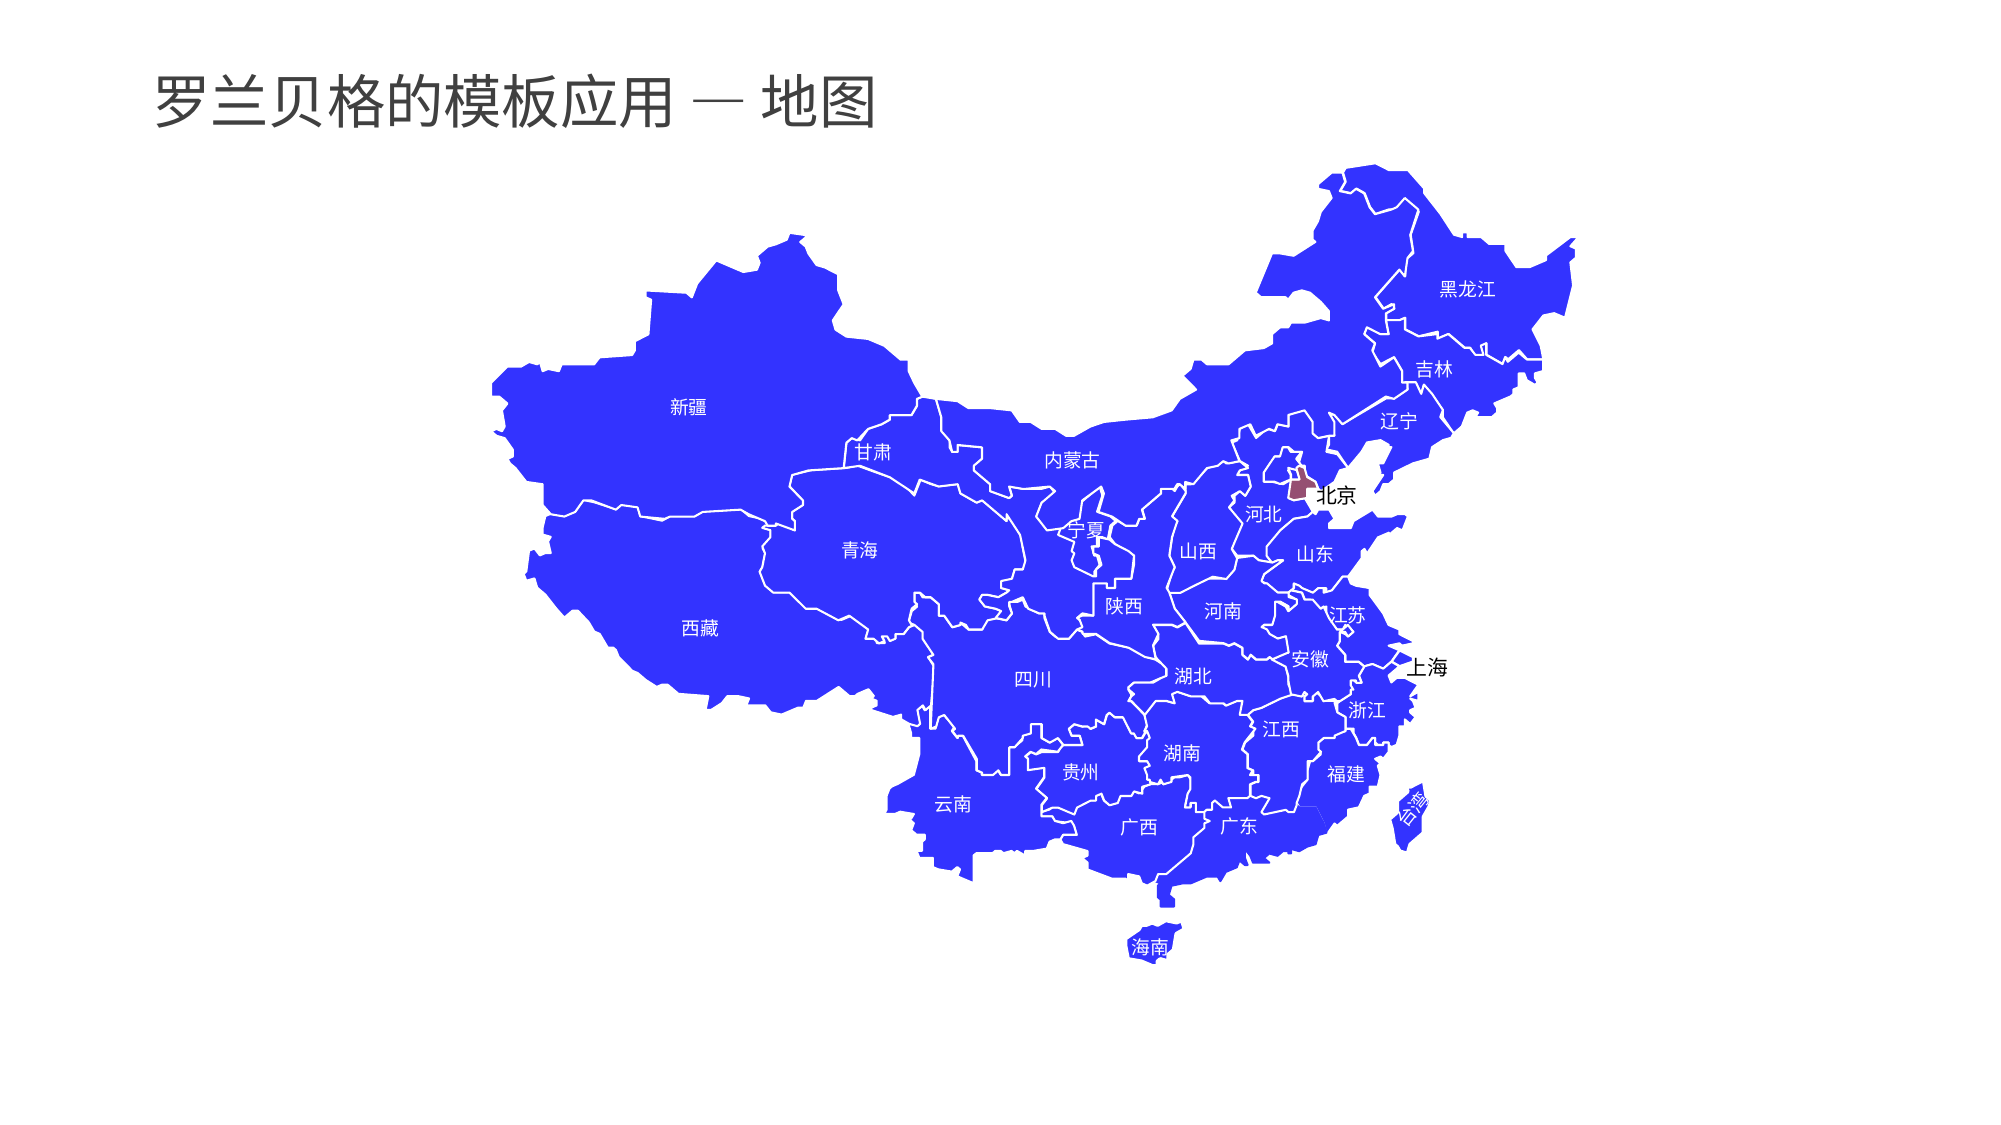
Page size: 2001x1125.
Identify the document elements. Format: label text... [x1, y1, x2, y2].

text_box [1072, 545, 1100, 576]
text_box [1349, 674, 1419, 697]
text_box [1397, 783, 1417, 807]
text_box [935, 172, 1419, 499]
text_box [1297, 794, 1369, 836]
text_box [1392, 650, 1407, 666]
text_box 江苏 [1329, 602, 1526, 628]
text_box [1264, 599, 1362, 702]
text_box [1143, 506, 1179, 517]
text_box [1289, 590, 1304, 598]
text_box 云南 [934, 791, 1057, 819]
text_box 浙江 [1348, 697, 1466, 716]
text_box [1248, 693, 1344, 740]
text_box [1138, 693, 1256, 759]
text_box [860, 396, 948, 440]
text_box [1250, 744, 1322, 813]
text_box 海南 [1131, 934, 1260, 962]
text_box 山西 [1179, 538, 1288, 566]
text_box [1388, 817, 1424, 854]
text_box 四川 [968, 666, 1099, 718]
text_box [1343, 460, 1355, 467]
text_box [523, 501, 933, 727]
text_box [1170, 566, 1292, 598]
text_box [1288, 467, 1300, 480]
text_box 贵州 [1062, 759, 1193, 786]
text_box [1392, 647, 1399, 659]
text_box [1185, 769, 1259, 813]
text_box [1337, 697, 1348, 716]
text_box 福建 [1300, 761, 1392, 794]
text_box [1380, 716, 1416, 748]
text_box 宁夏 [1067, 517, 1190, 545]
text_box [1036, 500, 1082, 531]
text_box [1173, 461, 1251, 538]
title 罗兰贝格的模板应用 — 地图 [137, 59, 1863, 150]
text_box [1230, 411, 1349, 538]
text_box 新疆 [670, 394, 801, 422]
text_box [1059, 526, 1067, 538]
text_box 甘肃 [854, 440, 957, 468]
text_box [910, 593, 1166, 775]
text_box 黑龙江 [1439, 276, 1568, 304]
text_box 辽宁 [1327, 409, 1472, 460]
text_box [1365, 317, 1489, 382]
text_box [1338, 628, 1413, 646]
text_box 广东 [1220, 813, 1288, 833]
text_box 江西 [1262, 716, 1380, 744]
text_box [1156, 805, 1327, 907]
text_box [1125, 920, 1185, 960]
text_box [1291, 576, 1375, 615]
text_box [1288, 465, 1316, 501]
text_box 台湾 [1391, 730, 1483, 835]
text_box [1078, 545, 1186, 660]
text_box [1055, 786, 1205, 886]
text_box [865, 446, 1135, 639]
text_box [1263, 447, 1302, 485]
text_box [1262, 509, 1408, 592]
text_box [1167, 545, 1236, 593]
text_box [1142, 962, 1158, 967]
text_box [1368, 382, 1443, 409]
text_box 上海 [1406, 654, 1449, 680]
text_box [1426, 352, 1544, 418]
text_box 安徽 [1291, 646, 1392, 674]
text_box 湖南 [1163, 740, 1270, 769]
text_box 湖北 [1174, 664, 1272, 692]
text_box [844, 439, 854, 469]
text_box [1314, 742, 1389, 761]
text_box 陕西 [1105, 594, 1236, 622]
text_box 内蒙古 [1044, 447, 1190, 506]
text_box [884, 707, 1077, 884]
text_box 河南 [1204, 598, 1310, 627]
text_box 北京 [1316, 483, 1358, 508]
text_box 吉林 [1415, 356, 1490, 385]
text_box [1098, 506, 1147, 517]
text_box [759, 467, 1025, 644]
text_box [1392, 662, 1400, 673]
text_box 河北 [1245, 501, 1340, 530]
text_box 西藏 [681, 615, 773, 644]
text_box [1372, 460, 1425, 496]
text_box 广西 [1120, 814, 1255, 842]
text_box [1205, 797, 1268, 814]
text_box [1026, 714, 1149, 815]
text_box 青海 [841, 537, 967, 565]
text_box [1128, 624, 1292, 715]
text_box [1080, 506, 1110, 517]
text_box [1341, 163, 1579, 363]
text_box [491, 232, 923, 531]
text_box [1185, 622, 1289, 660]
text_box 山东 [1296, 541, 1474, 570]
